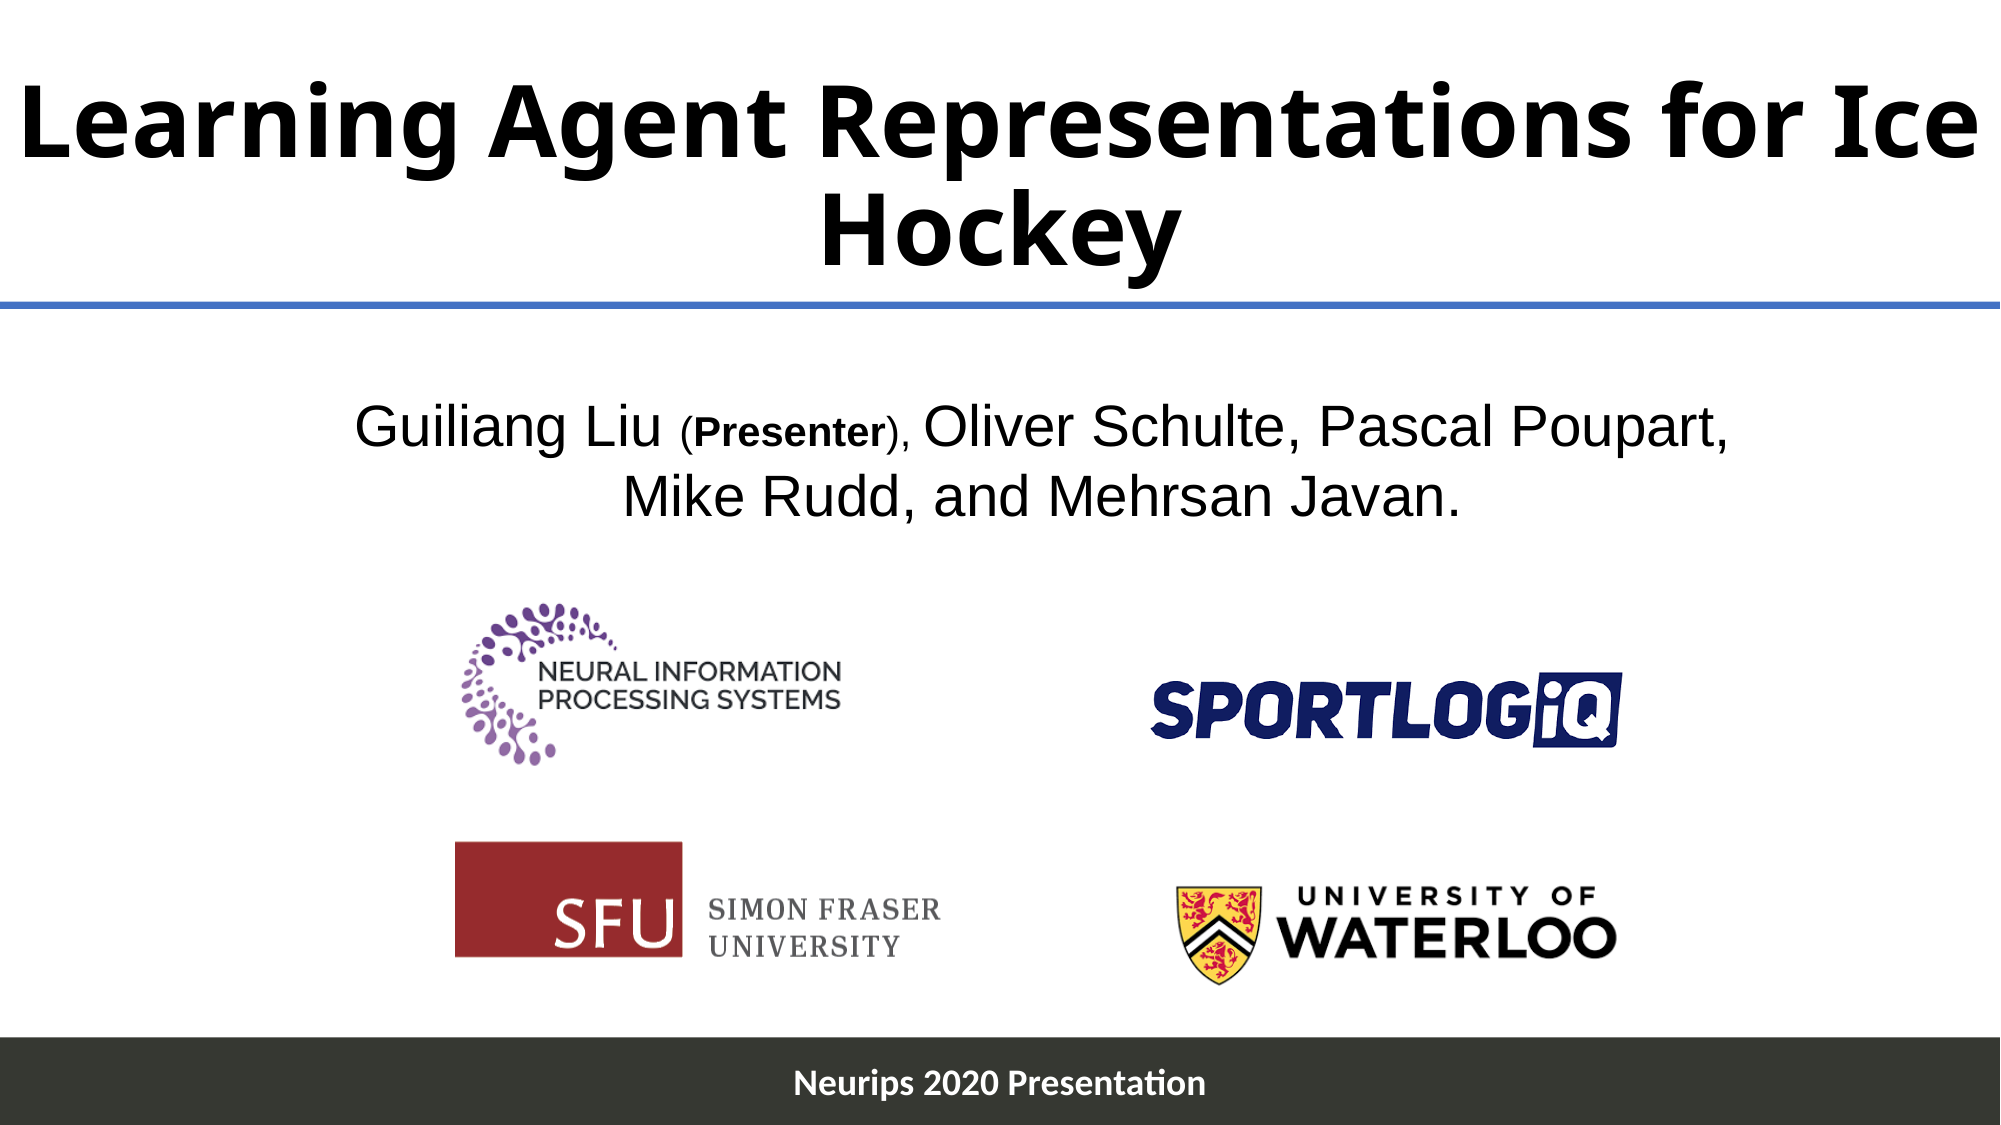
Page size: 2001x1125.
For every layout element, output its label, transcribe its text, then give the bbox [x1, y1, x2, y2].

footer Neurips 2020 Presentation [706, 1055, 1294, 1106]
text_box Guiliang Liu (Presenter), Oliver Schulte, Pascal Poupart, Mike Rudd, and Mehrsan Javan. [331, 380, 1755, 536]
picture [1166, 876, 1624, 996]
title Learning Agent Representations for Ice Hockey [0, 34, 2000, 325]
picture [454, 597, 1051, 1026]
picture [1148, 669, 1624, 750]
